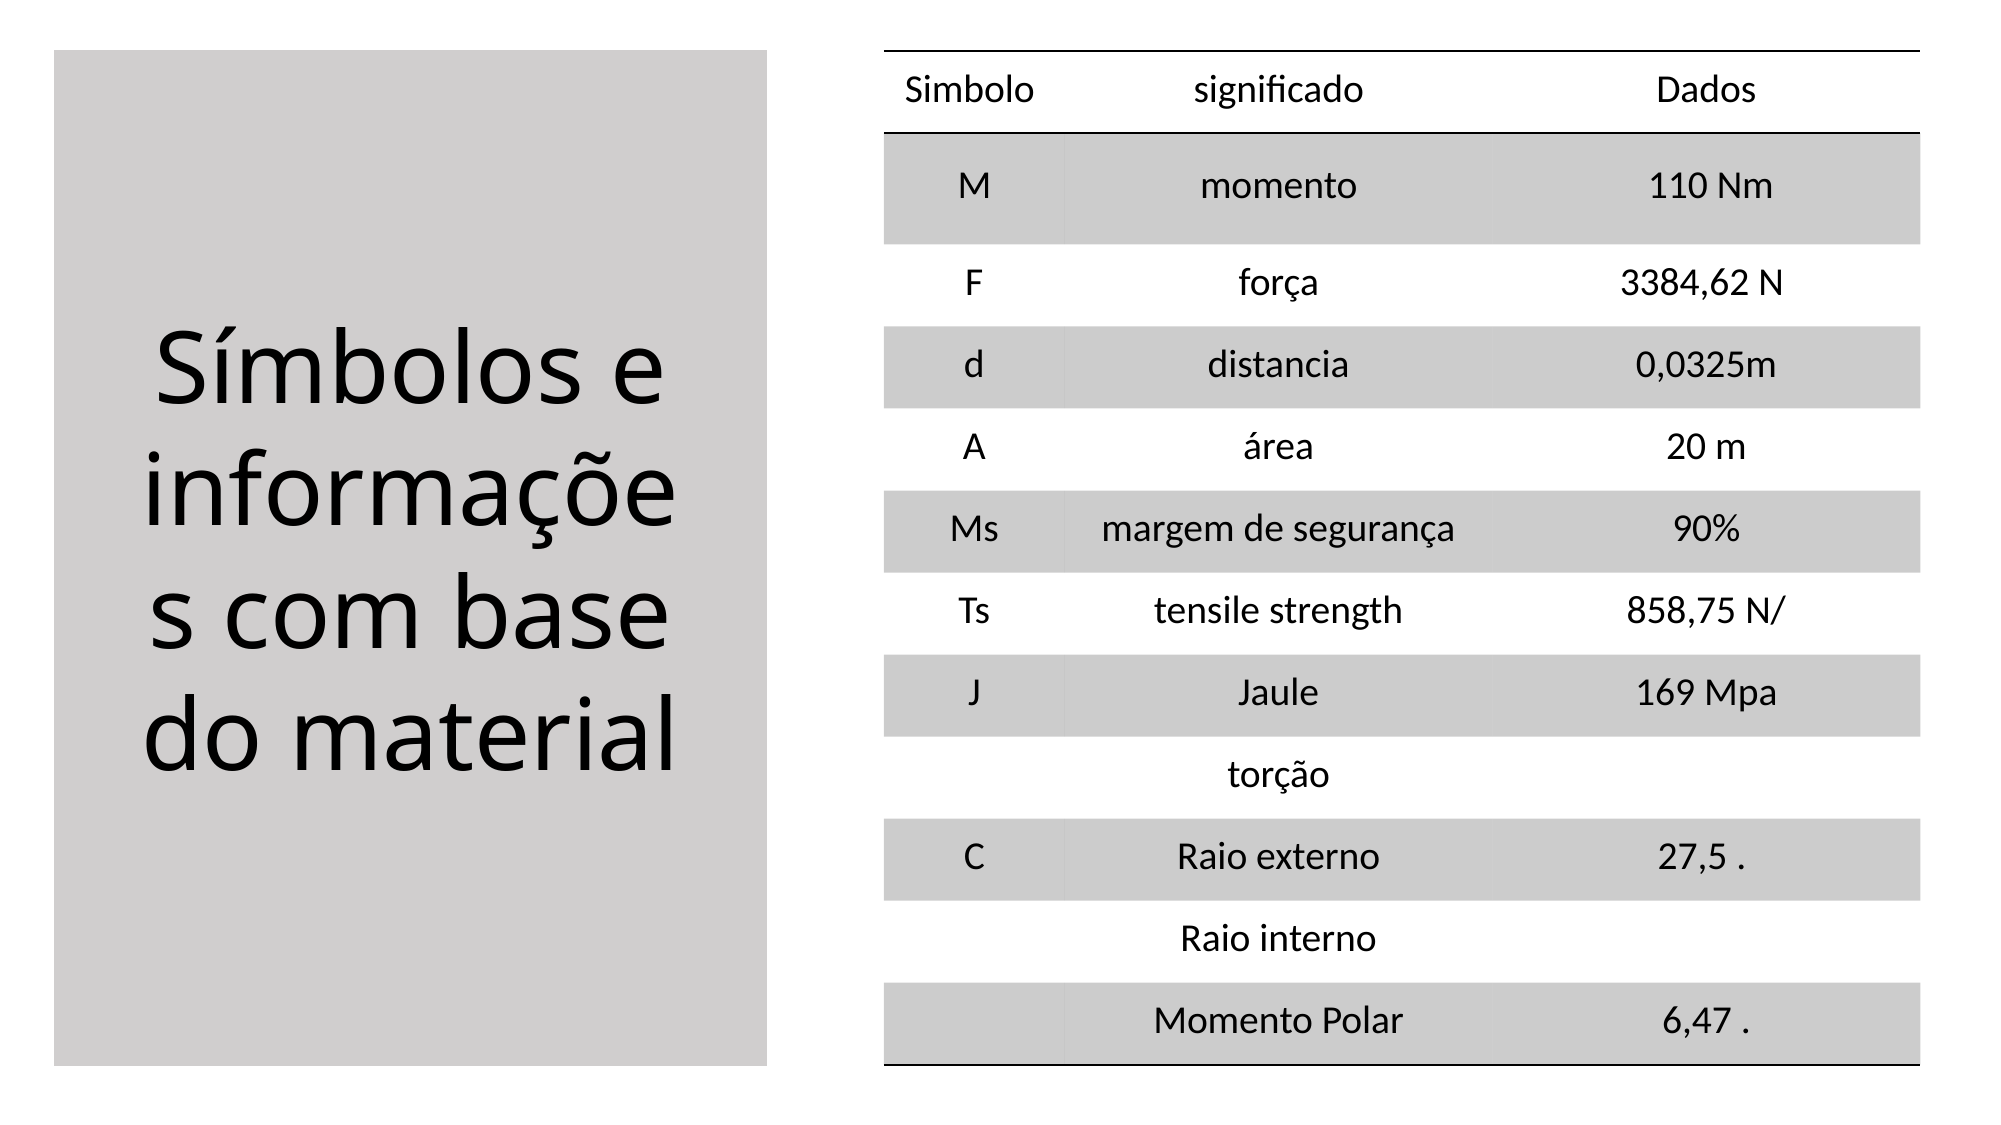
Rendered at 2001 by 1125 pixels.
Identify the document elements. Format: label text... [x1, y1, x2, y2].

text_box [54, 50, 767, 1066]
text_box Símbolos e informações com base do material [125, 143, 696, 958]
